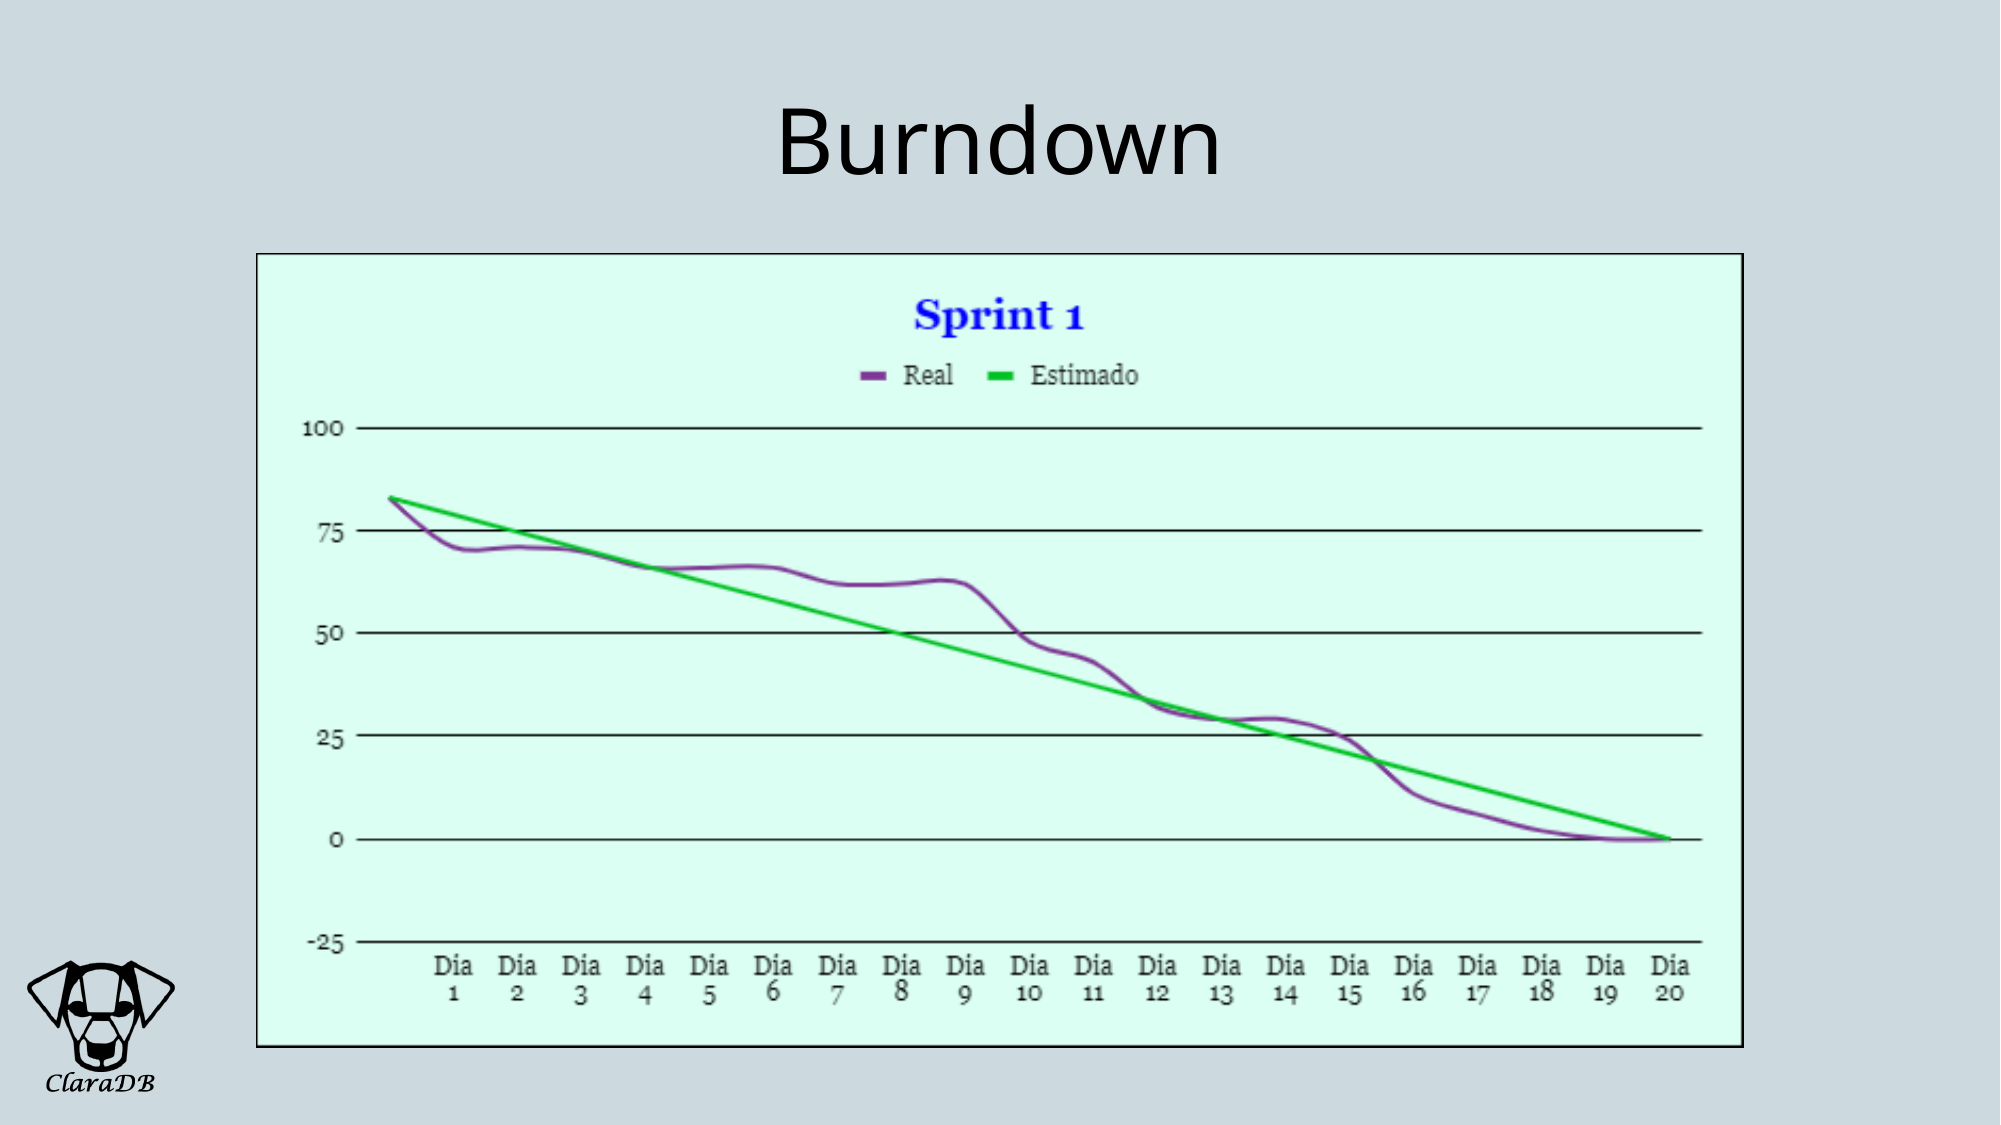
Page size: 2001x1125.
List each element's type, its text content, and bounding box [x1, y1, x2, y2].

picture [22, 947, 181, 1099]
picture [256, 253, 1744, 1048]
title Burndown [137, 36, 1863, 254]
